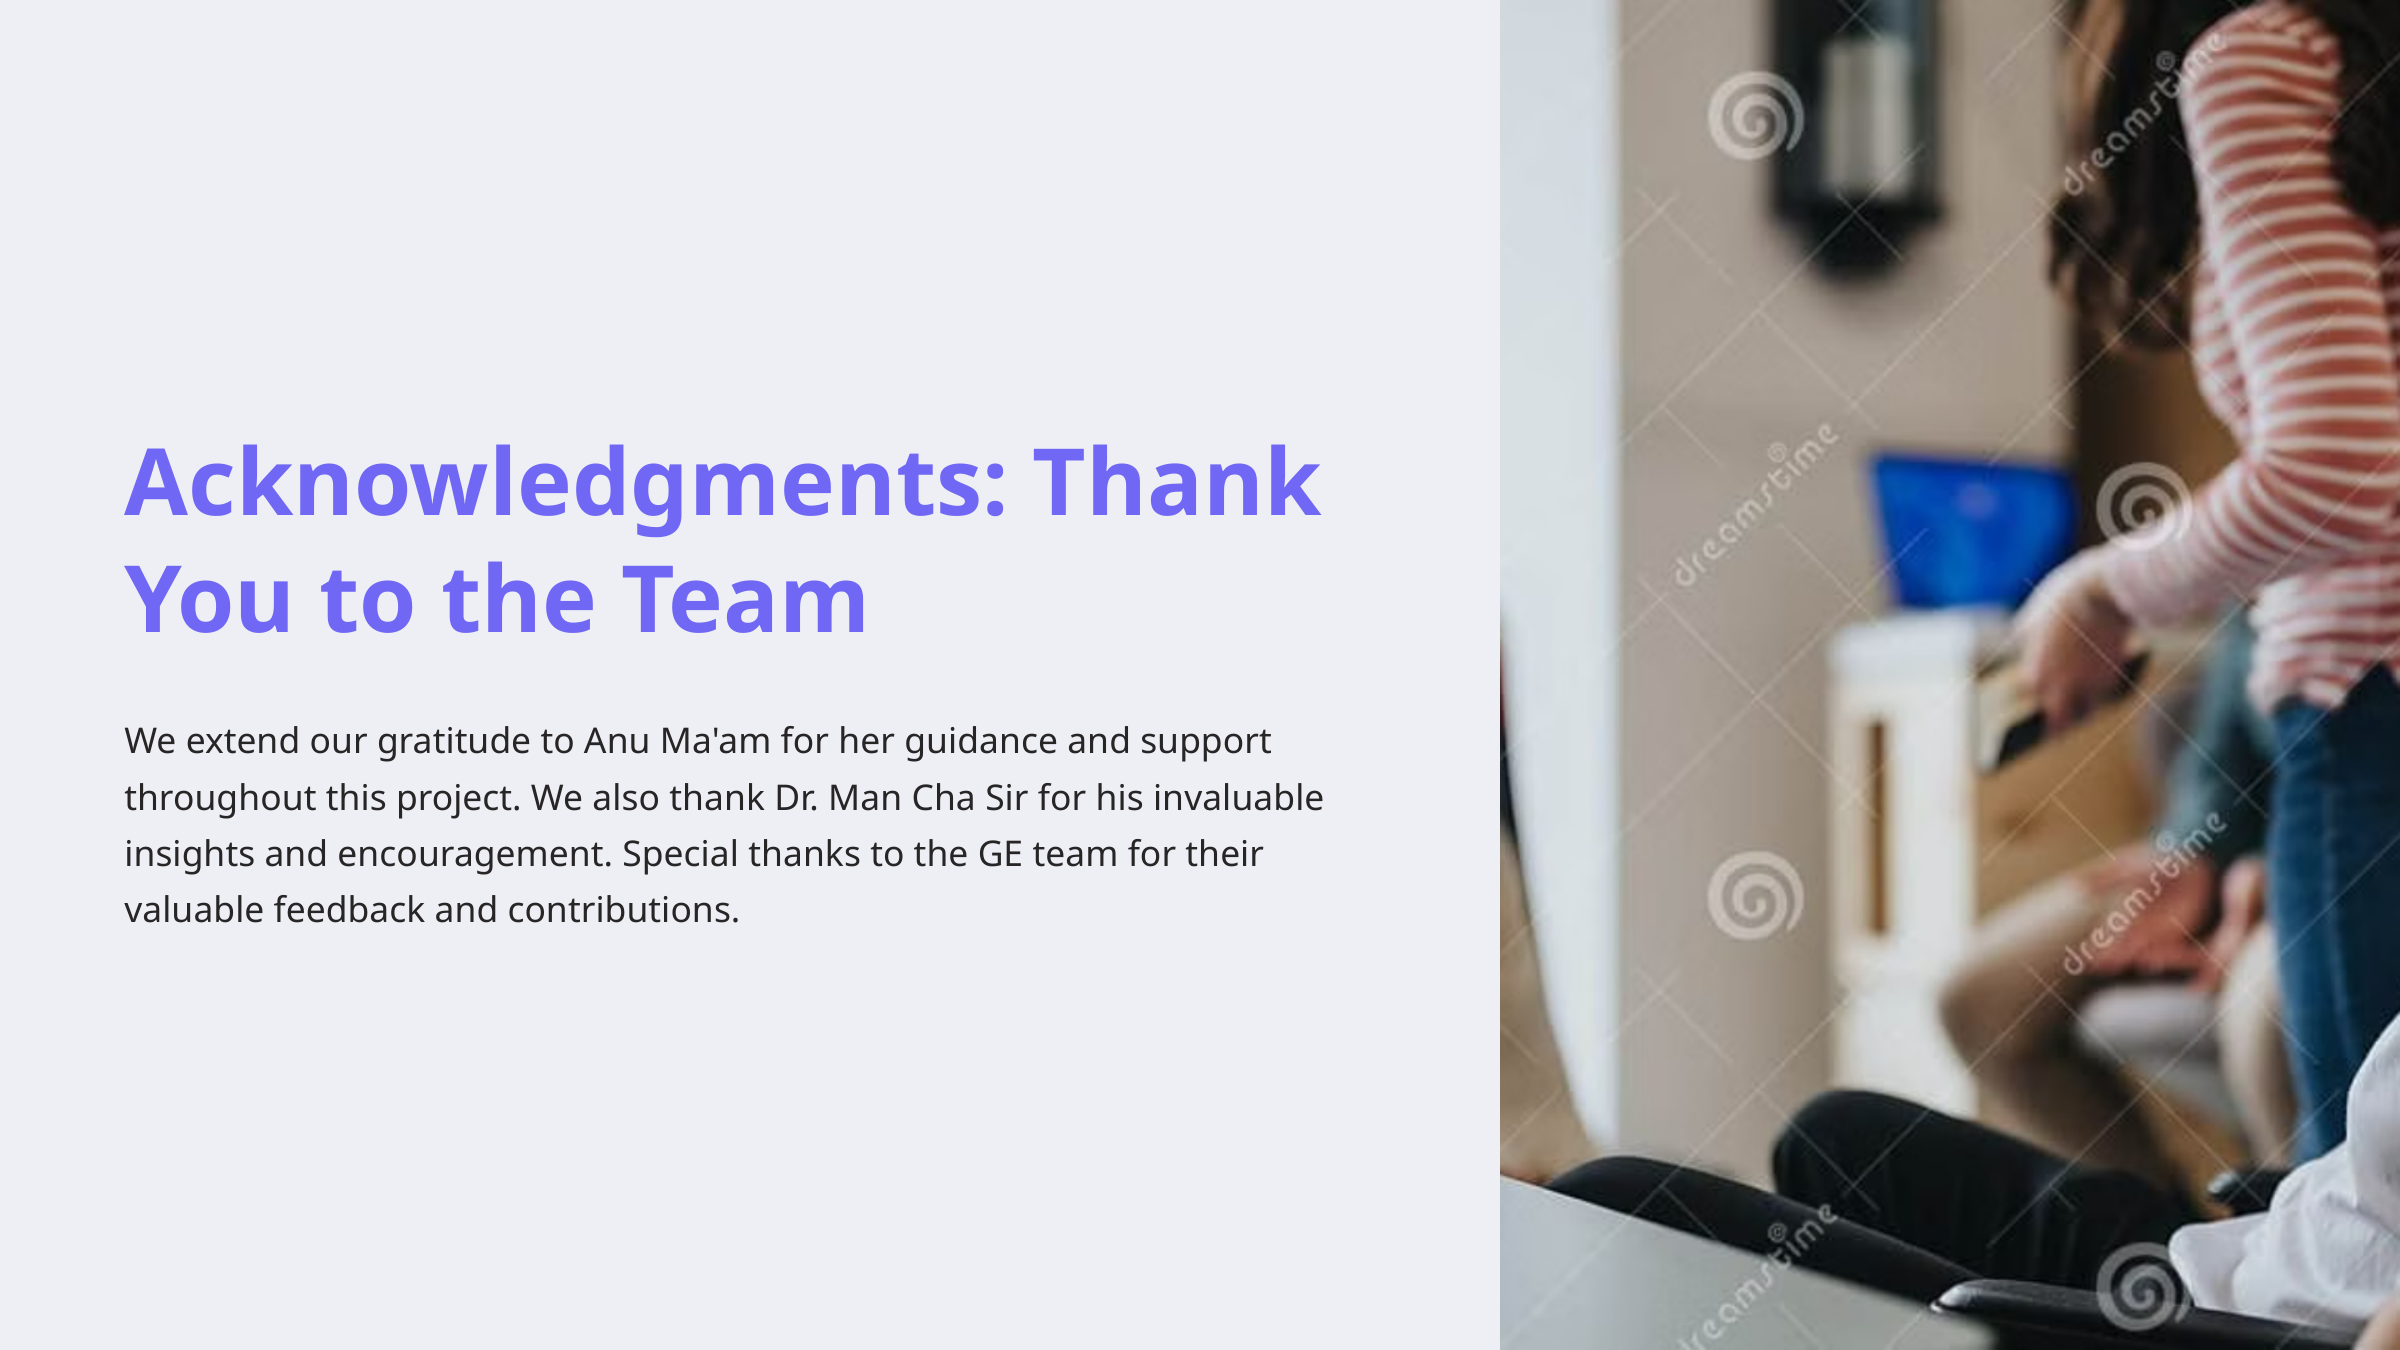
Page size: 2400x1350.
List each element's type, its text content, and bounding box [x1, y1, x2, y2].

picture [1499, 0, 2400, 1350]
text_box We extend our gratitude to Anu Ma'am for her guidance and support throughout this project. We also thank Dr. Man Cha Sir for his invaluable insights and encouragement. Special thanks to the GE team for their valuable feedback and contributions. [124, 704, 1376, 933]
text_box Acknowledgments: Thank You to the Team [124, 417, 1376, 652]
